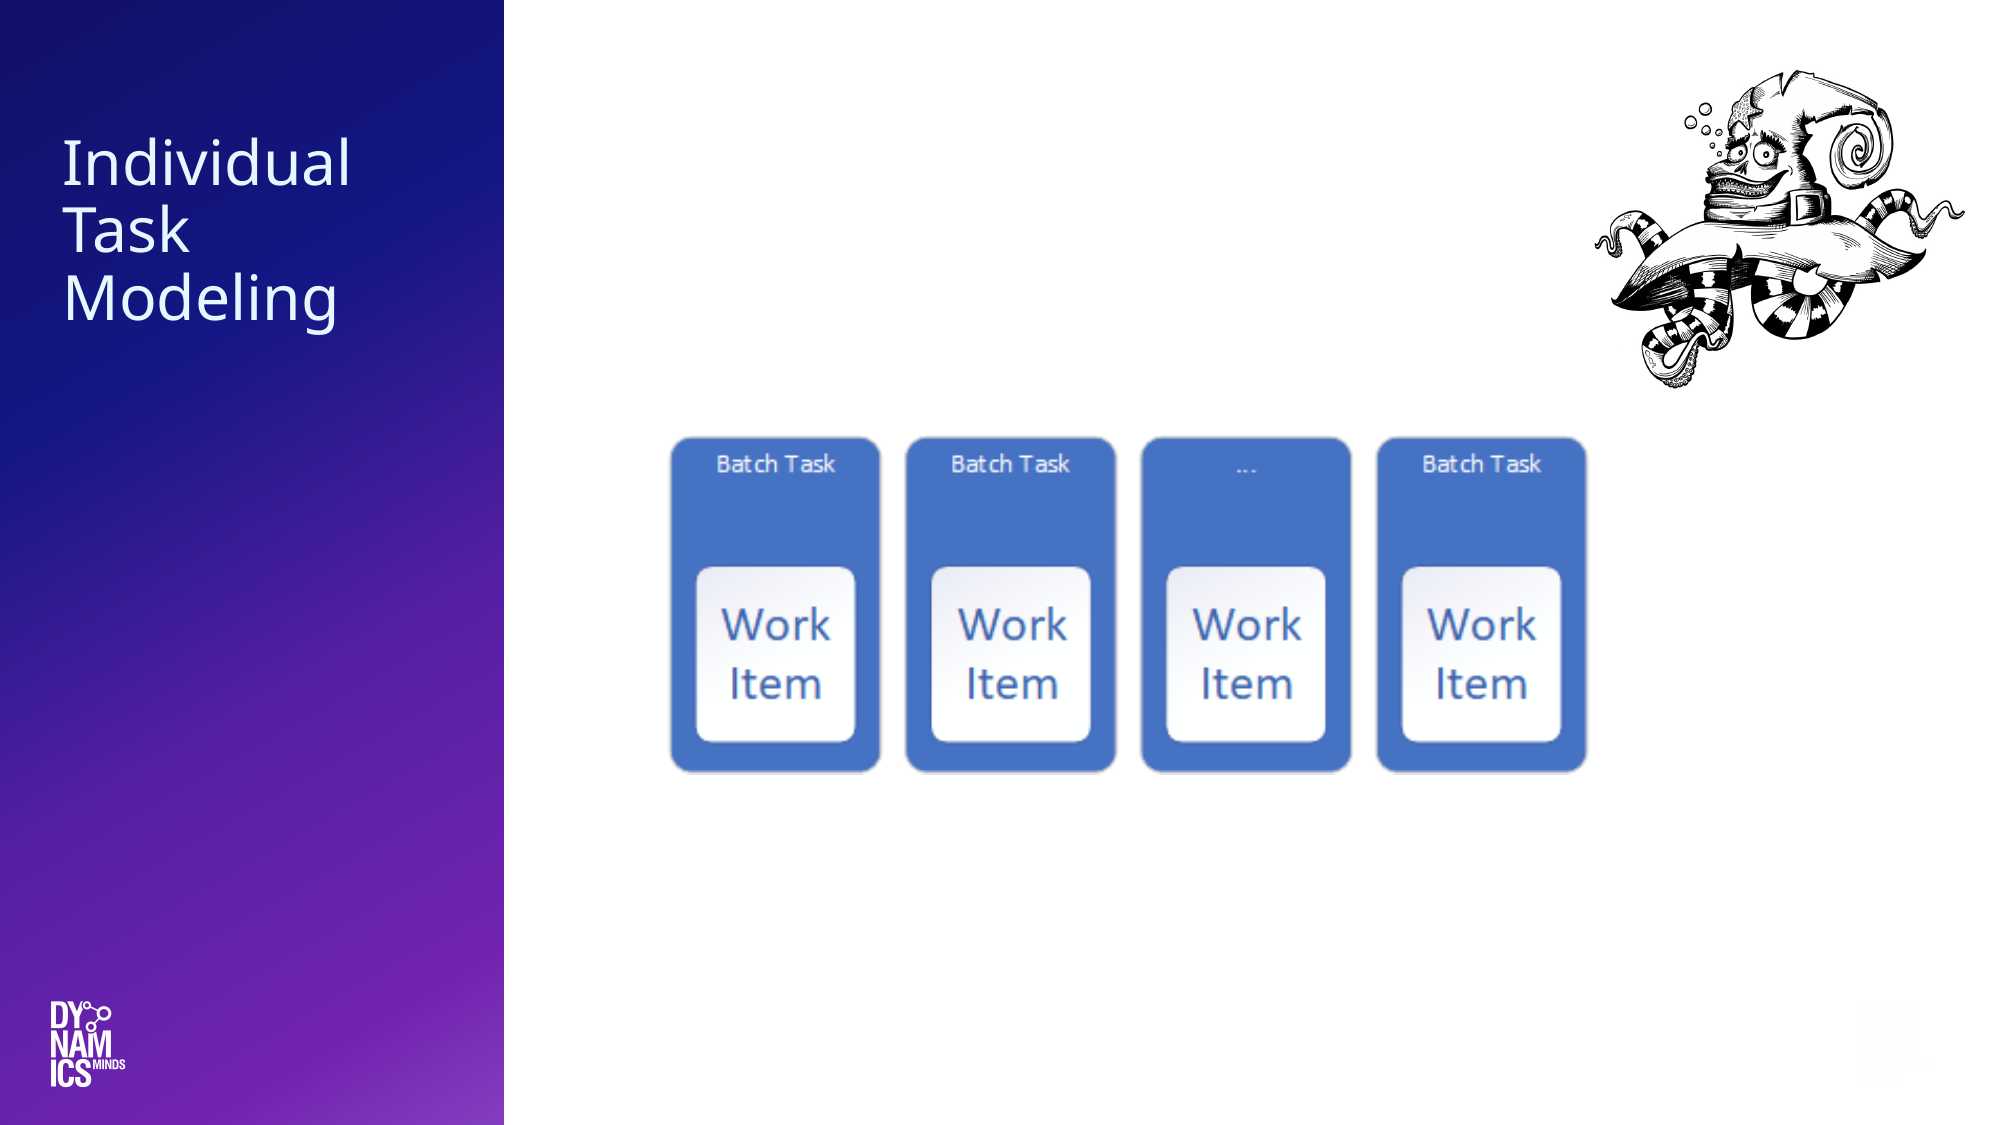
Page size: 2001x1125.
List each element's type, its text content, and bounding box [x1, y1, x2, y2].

picture [0, 0, 2001, 1125]
title Individual Task Modeling [62, 131, 438, 336]
